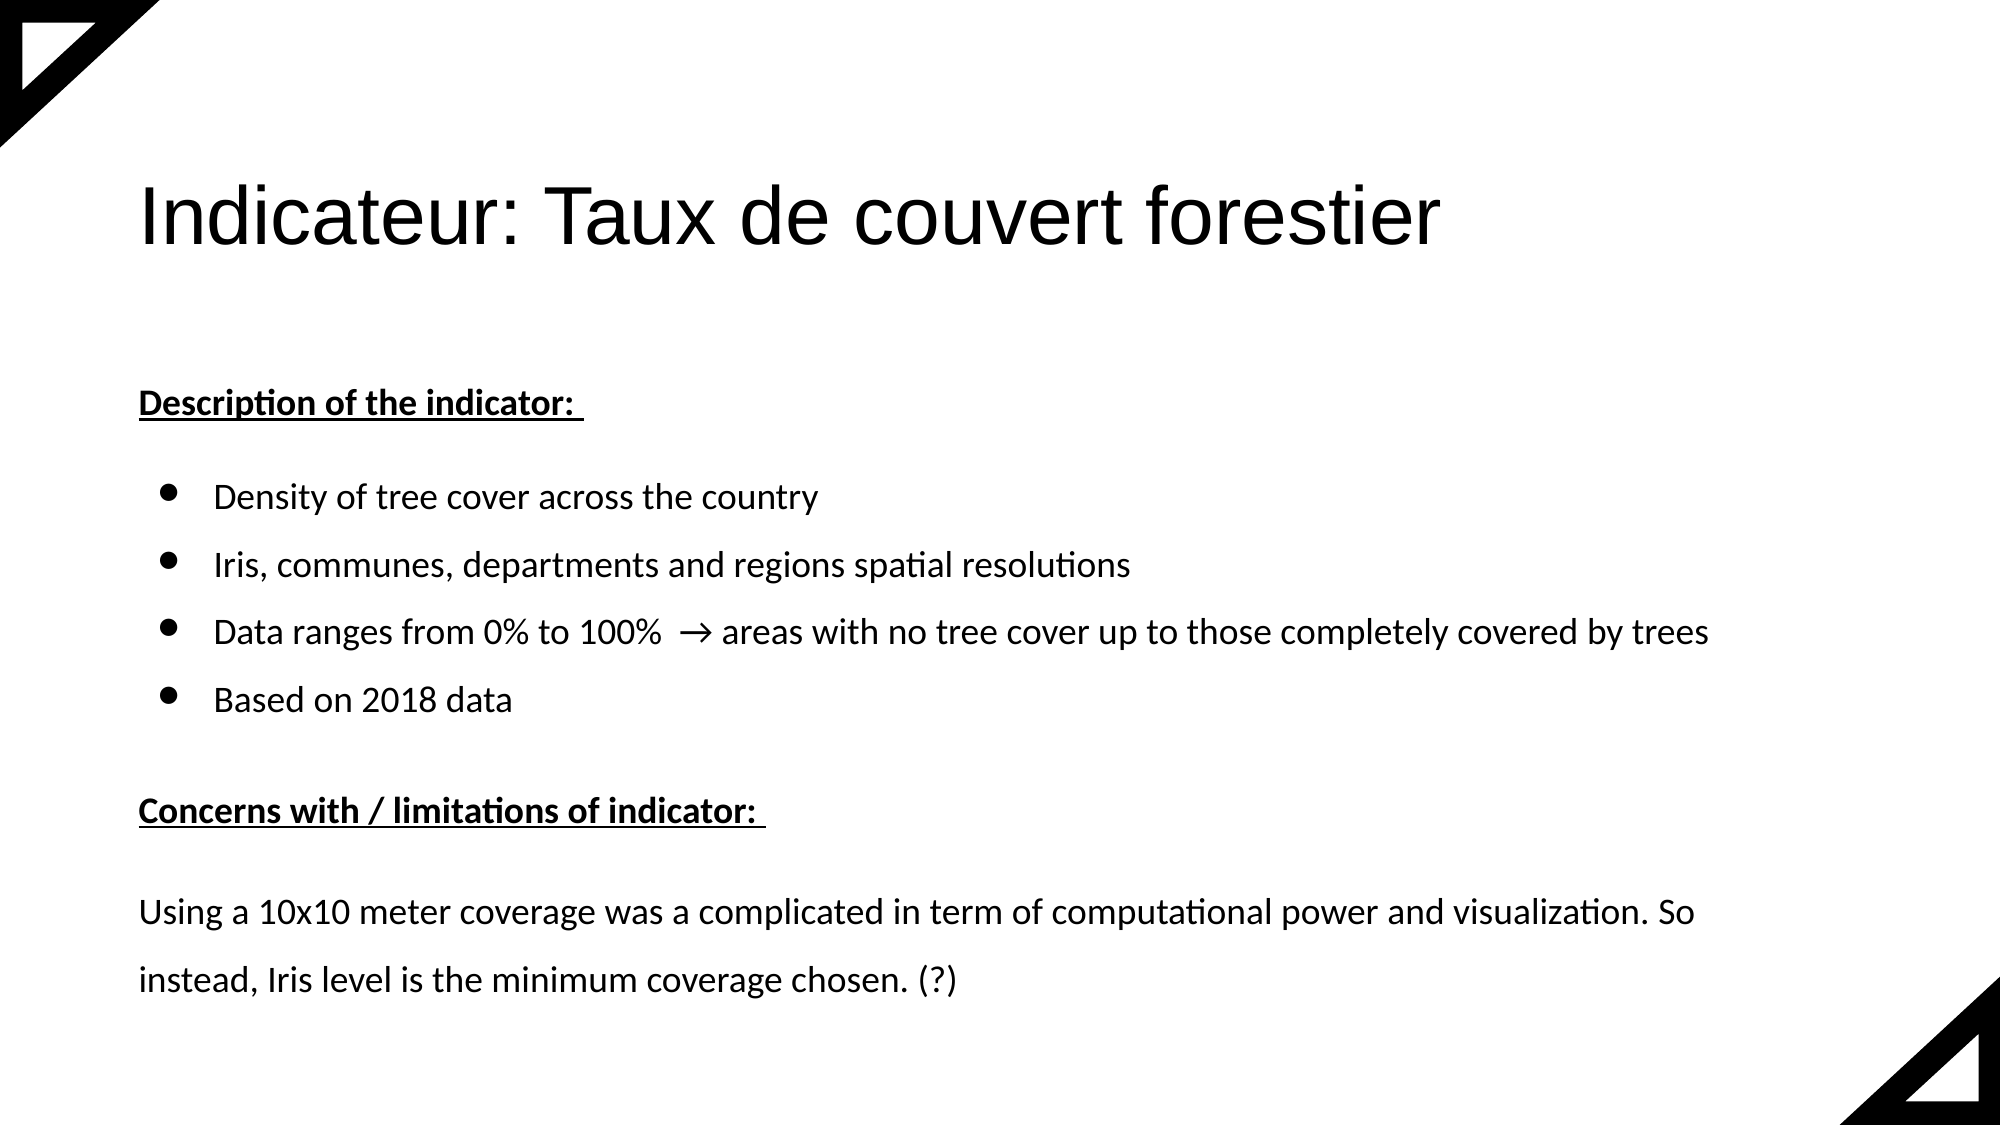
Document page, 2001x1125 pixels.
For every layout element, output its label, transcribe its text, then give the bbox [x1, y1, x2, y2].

text_box [0, 0, 159, 147]
text_box Concerns with / limitations of indicator: Using a 10x10 meter coverage was a complicated in term of computational power and visualization. So instead, Iris level is the minimum coverage chosen. (?) [123, 803, 1749, 1083]
title Indicateur: Taux de couvert forestier [123, 108, 1721, 327]
text_box [1902, 1031, 1980, 1103]
text_box [21, 21, 99, 93]
text_box [1841, 978, 2000, 1125]
text_box Description of the indicator: Density of tree cover across the country Iris, communes, departments and regions spatial resolutions Data ranges from 0% to 100% → areas with no tree cover up to those completely covered by trees Based on 2018 data [123, 340, 1806, 803]
